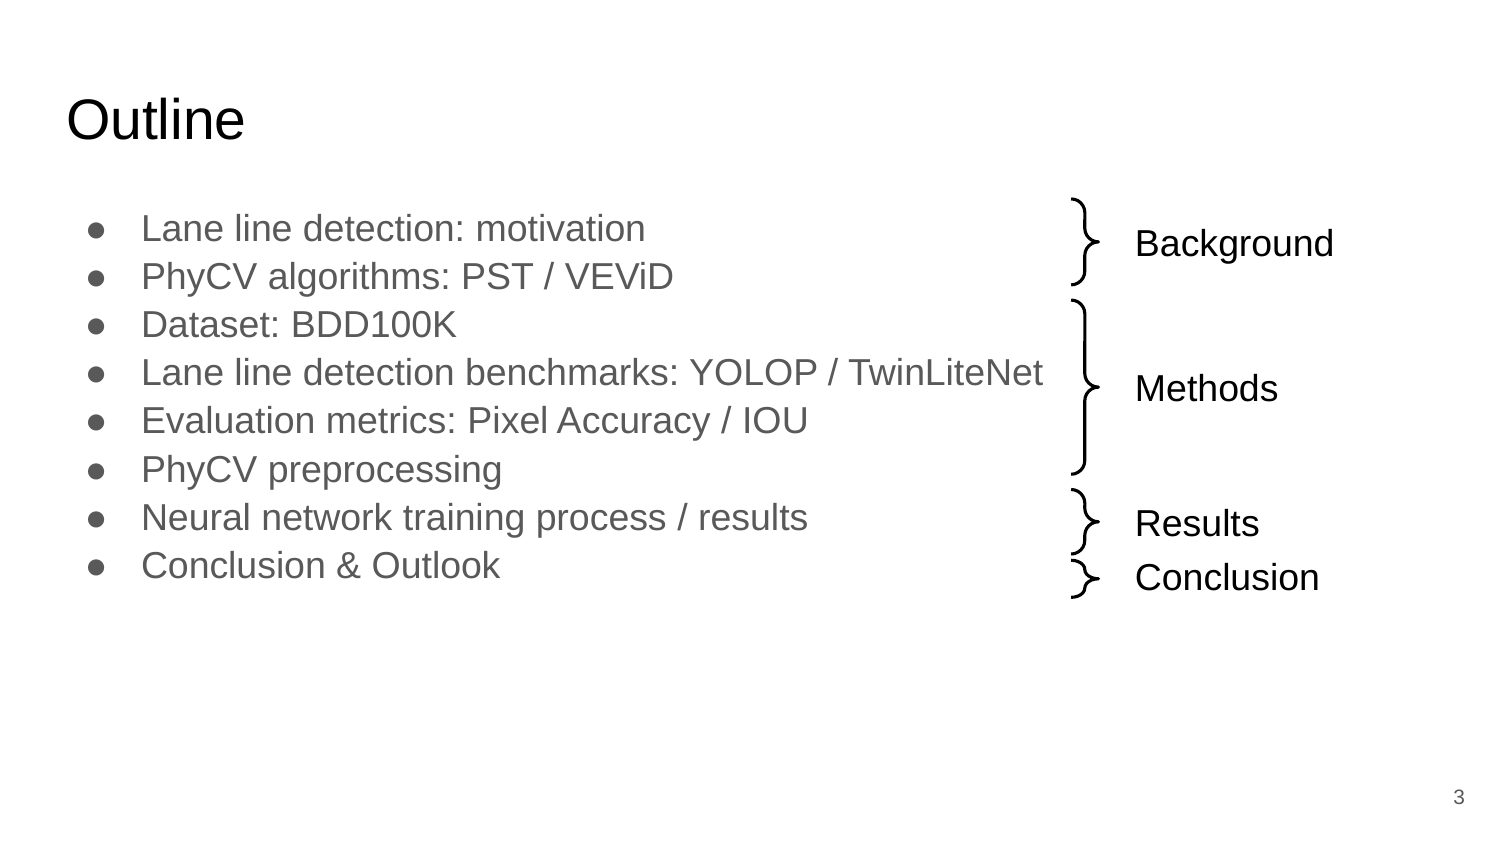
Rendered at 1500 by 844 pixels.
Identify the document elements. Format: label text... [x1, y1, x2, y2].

text_box [1071, 198, 1099, 285]
text_box [1071, 300, 1099, 475]
list Lane line detection: motivation PhyCV algorithms: PST / VEViD Dataset: BDD100K Lane line detection benchmarks: YOLOP / TwinLiteNet Evaluation metrics: Pixel Accuracy / IOU PhyCV preprocessing Neural network training process / results Conclusion & Outlook [51, 185, 1449, 830]
title Outline [51, 72, 1449, 167]
text_box Conclusion [1119, 537, 1401, 613]
text_box [1071, 489, 1099, 555]
text_box Results [1119, 484, 1401, 537]
text_box Methods [1119, 349, 1401, 425]
text_box Background [1119, 203, 1401, 279]
slide_number ‹#› [1389, 764, 1480, 830]
text_box [1071, 560, 1099, 598]
